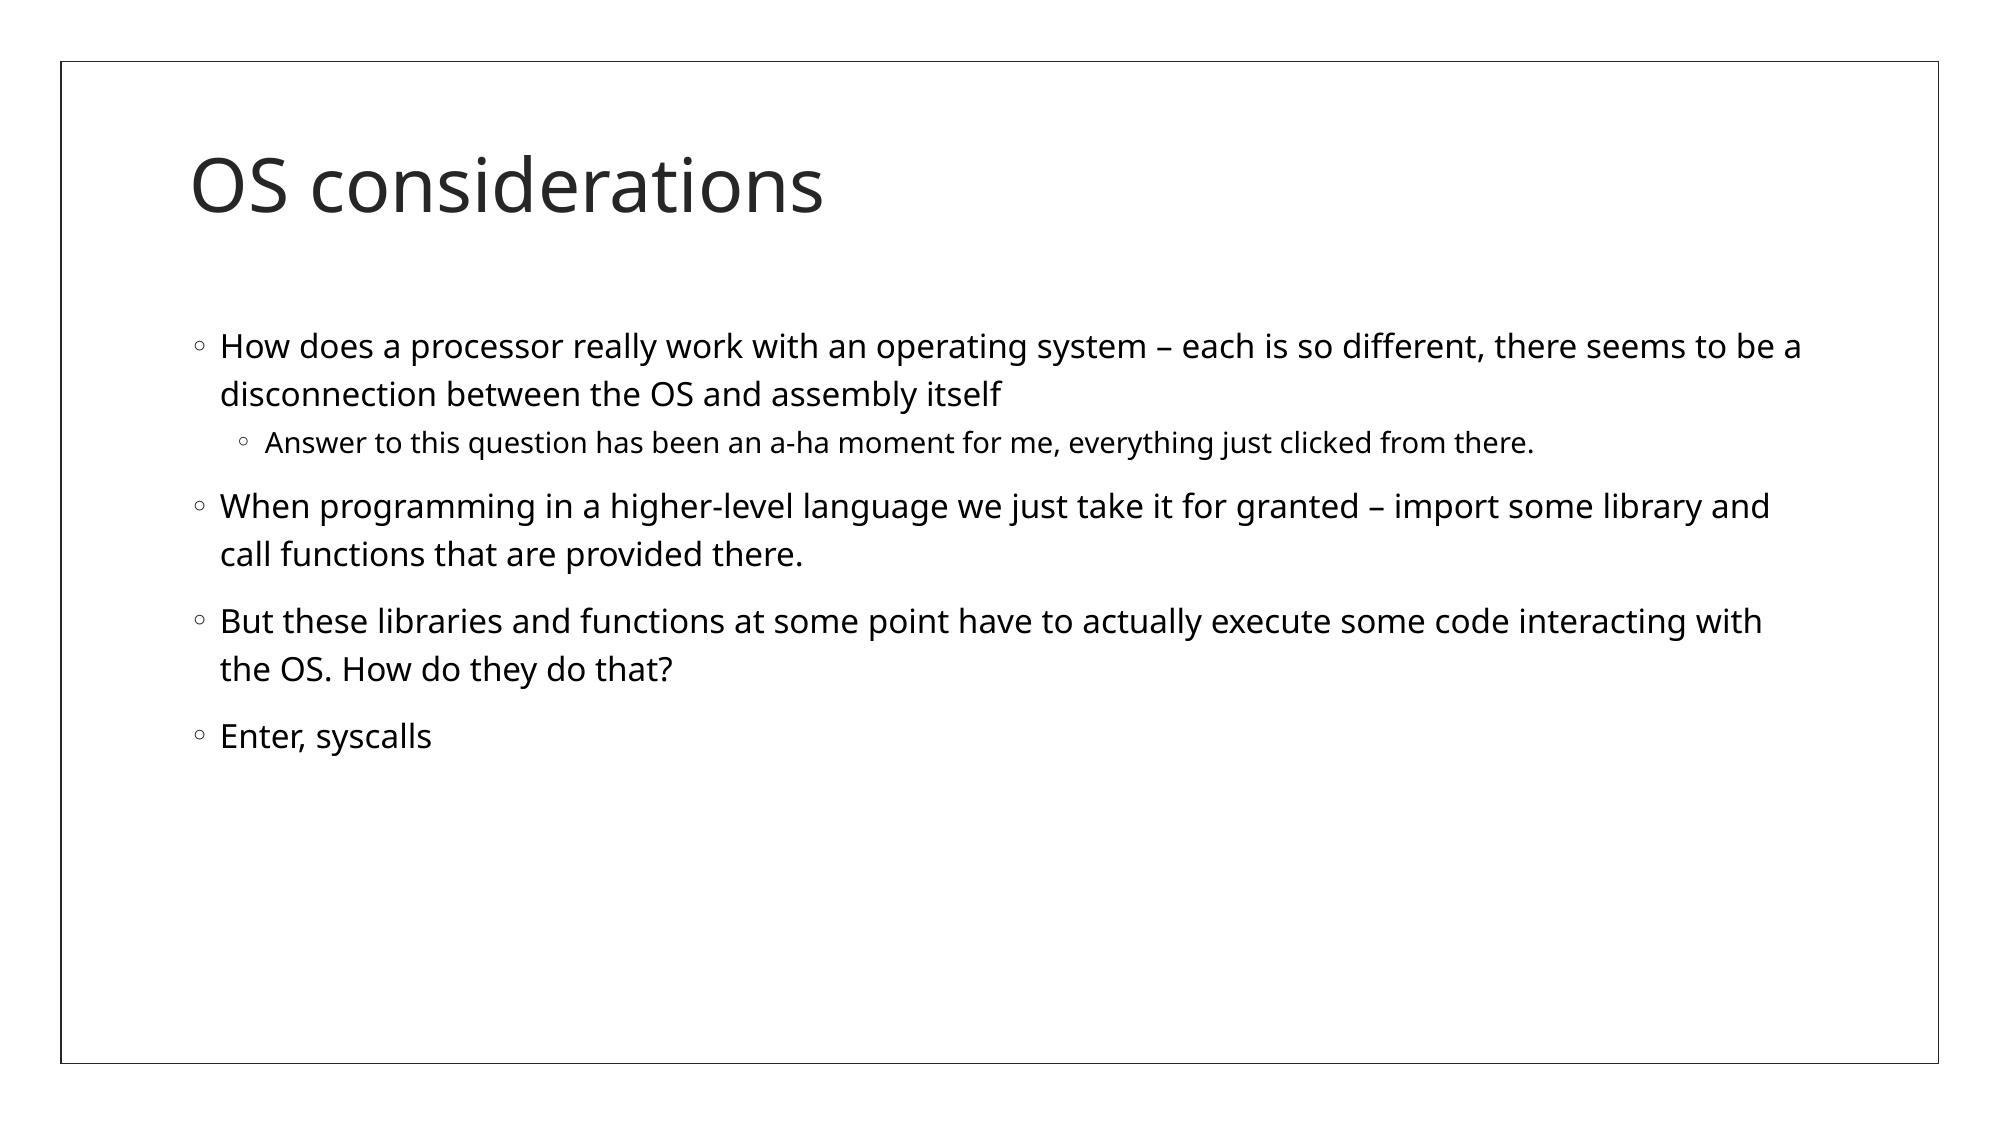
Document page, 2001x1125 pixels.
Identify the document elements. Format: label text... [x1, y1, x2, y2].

title OS considerations [174, 105, 1825, 272]
list How does a processor really work with an operating system – each is so different, there seems to be a disconnection between the OS and assembly itself Answer to this question has been an a-ha moment for me, everything just clicked from there. When programming in a higher-level language we just take it for granted – import some library and call functions that are provided there. But these libraries and functions at some point have to actually execute some code interacting with the OS. How do they do that? Enter, syscalls [174, 310, 1825, 1020]
